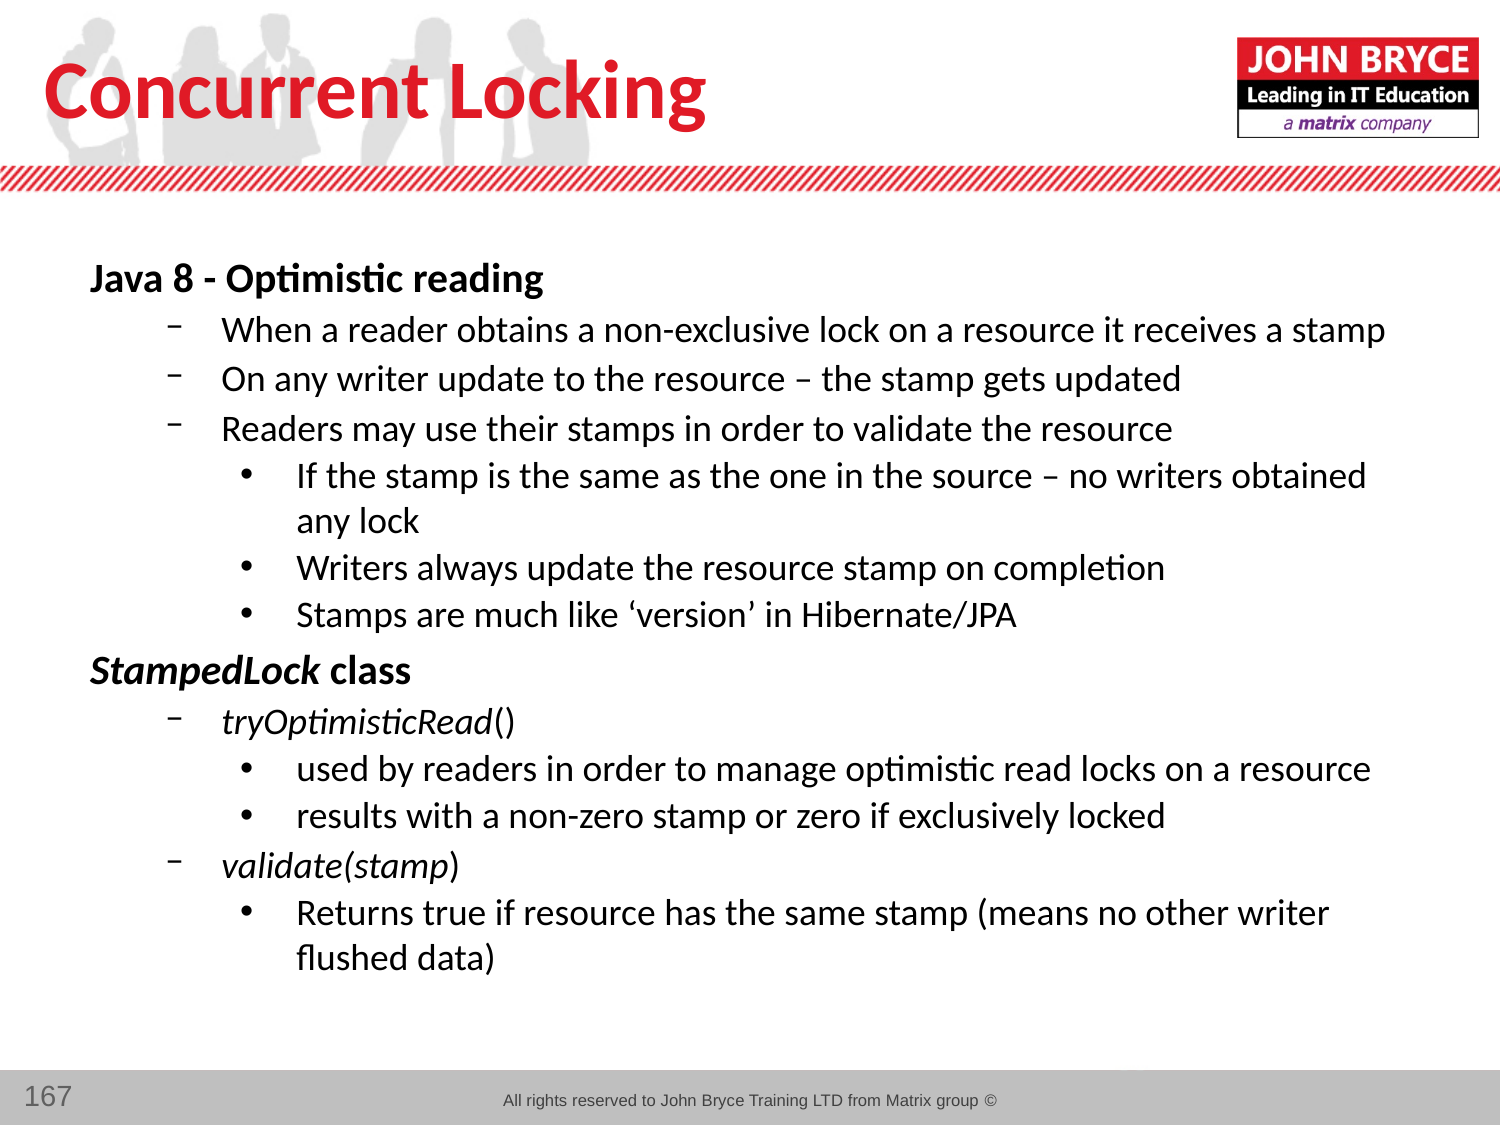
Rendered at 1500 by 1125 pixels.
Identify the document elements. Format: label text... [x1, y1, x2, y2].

title Concurrent Locking [29, 21, 1235, 150]
picture [0, 0, 1500, 1070]
list Java 8 - Optimistic reading When a reader obtains a non-exclusive lock on a resource it receives a stamp On any writer update to the resource – the stamp gets updated Readers may use their stamps in order to validate the resource If the stamp is the same as the one in the source – no writers obtained any lock Writers always update the resource stamp on completion Stamps are much like ‘version’ in Hibernate/JPA StampedLock class tryOptimisticRead() used by readers in order to manage optimistic read locks on a resource results with a non-zero stamp or zero if exclusively locked validate(stamp) Returns true if resource has the same stamp (means no other writer flushed data) [75, 243, 1425, 1047]
